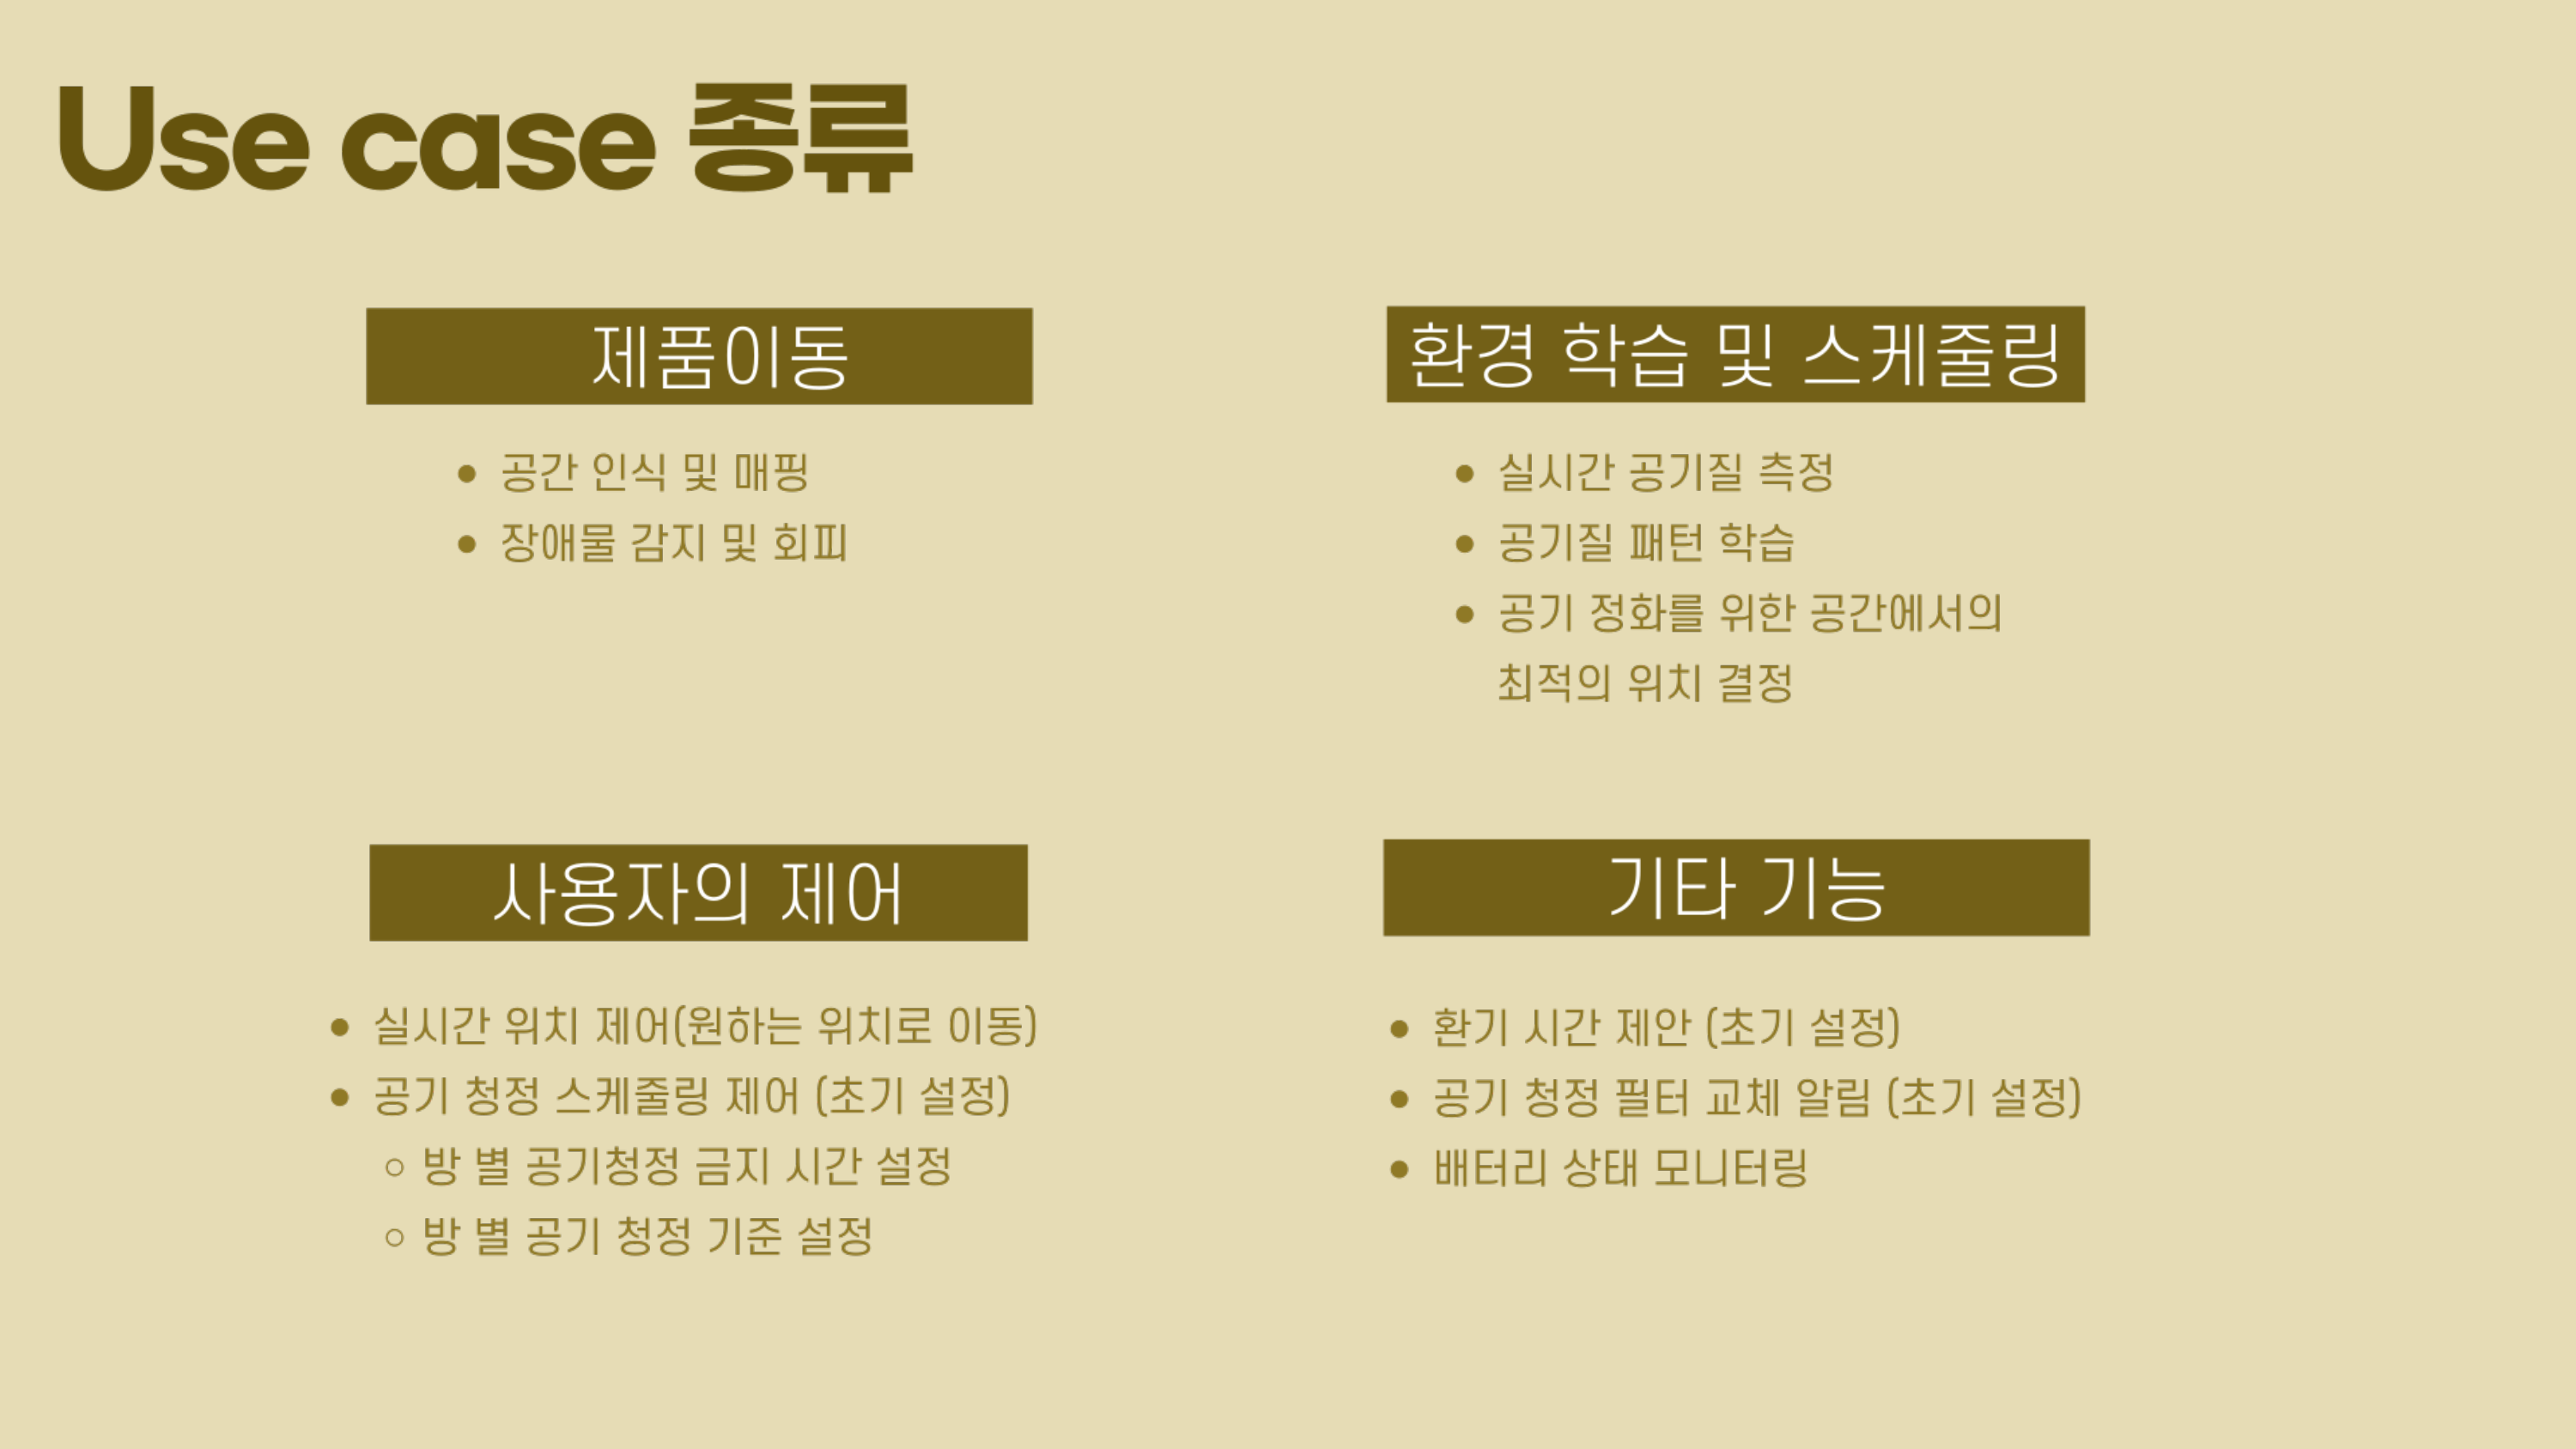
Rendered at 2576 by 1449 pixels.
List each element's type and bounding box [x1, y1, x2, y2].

picture [216, 823, 1157, 1303]
picture [1362, 818, 2154, 1235]
picture [0, 9, 2249, 750]
